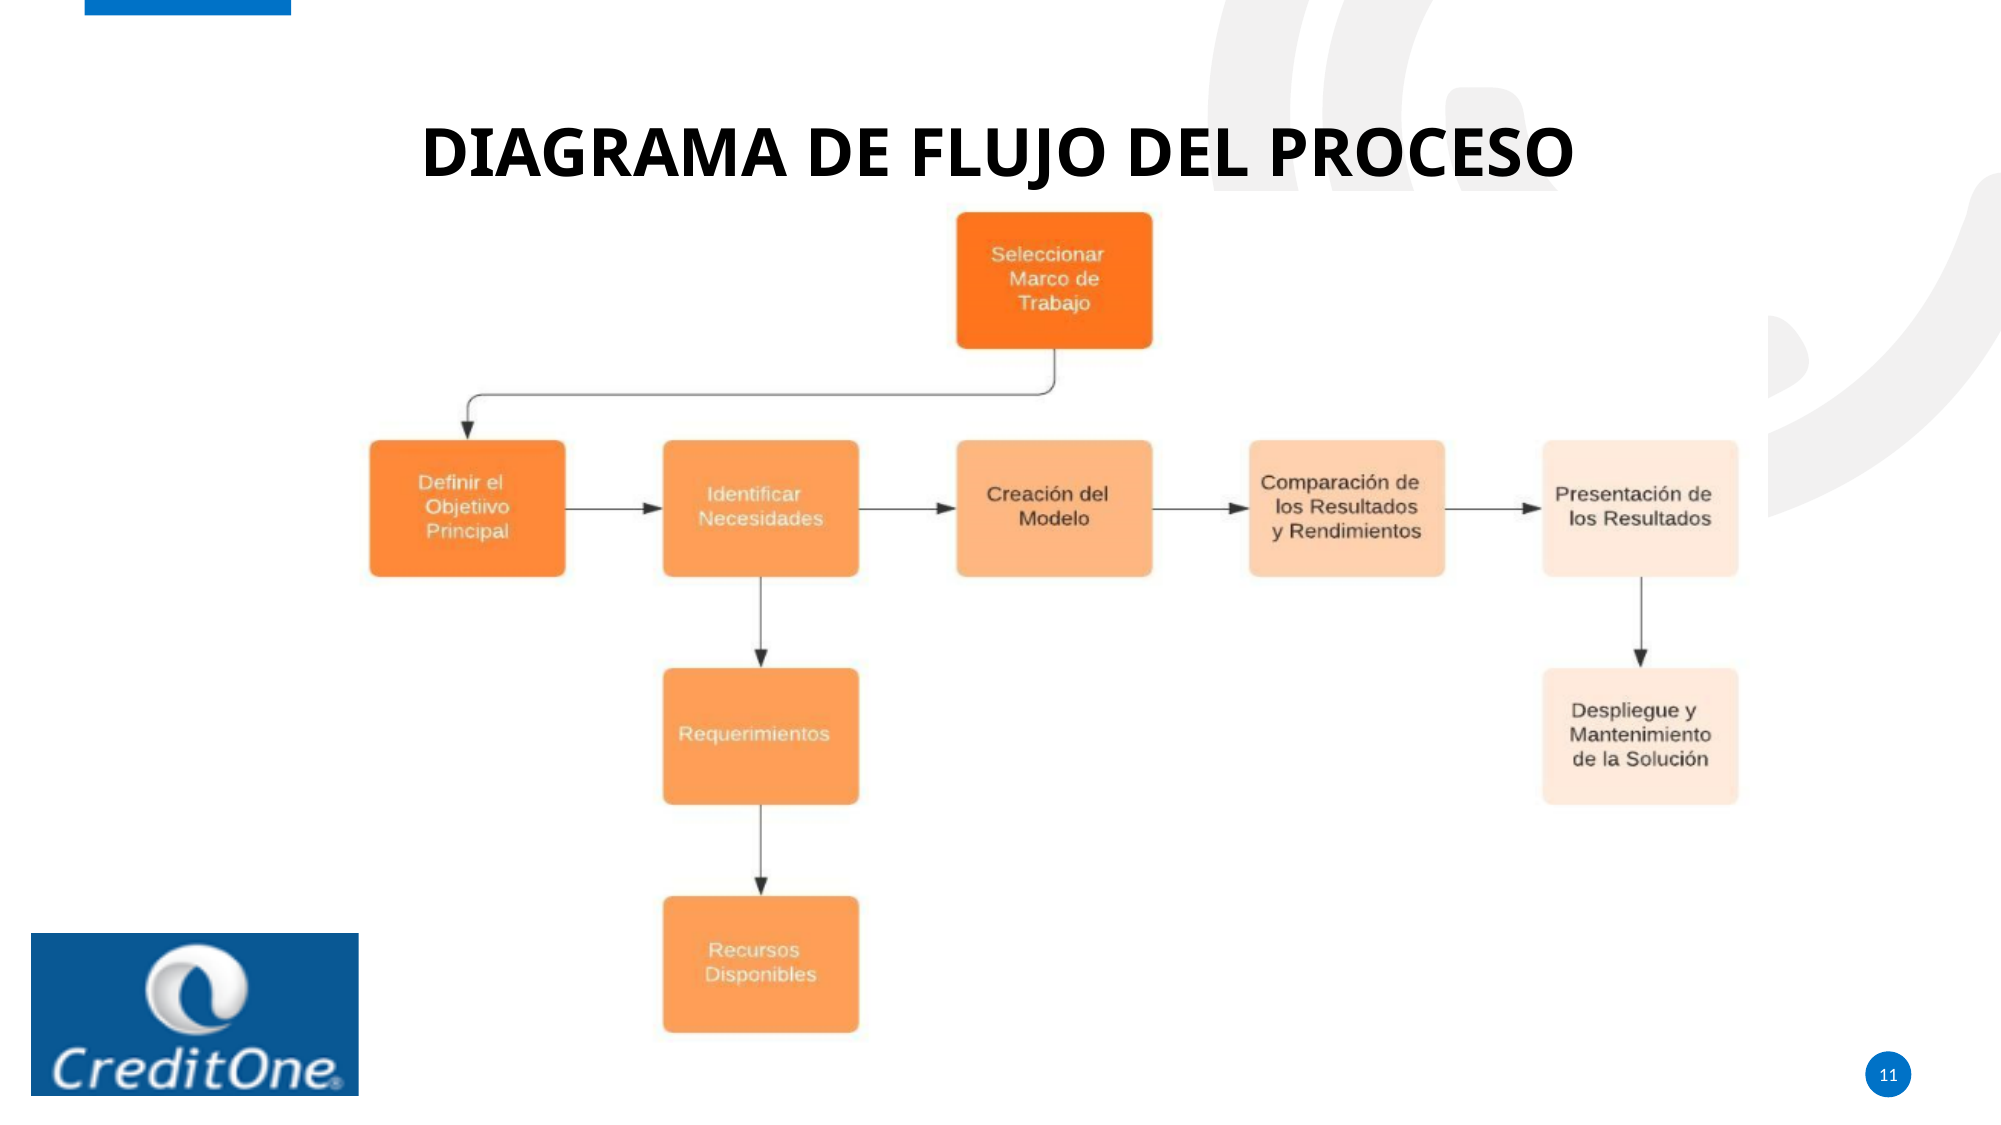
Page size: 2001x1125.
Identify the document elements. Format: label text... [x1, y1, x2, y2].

slide_number 11 [1864, 1059, 1913, 1090]
picture [30, 191, 1768, 1096]
title Diagrama de flujo del proceso [84, 40, 1914, 192]
